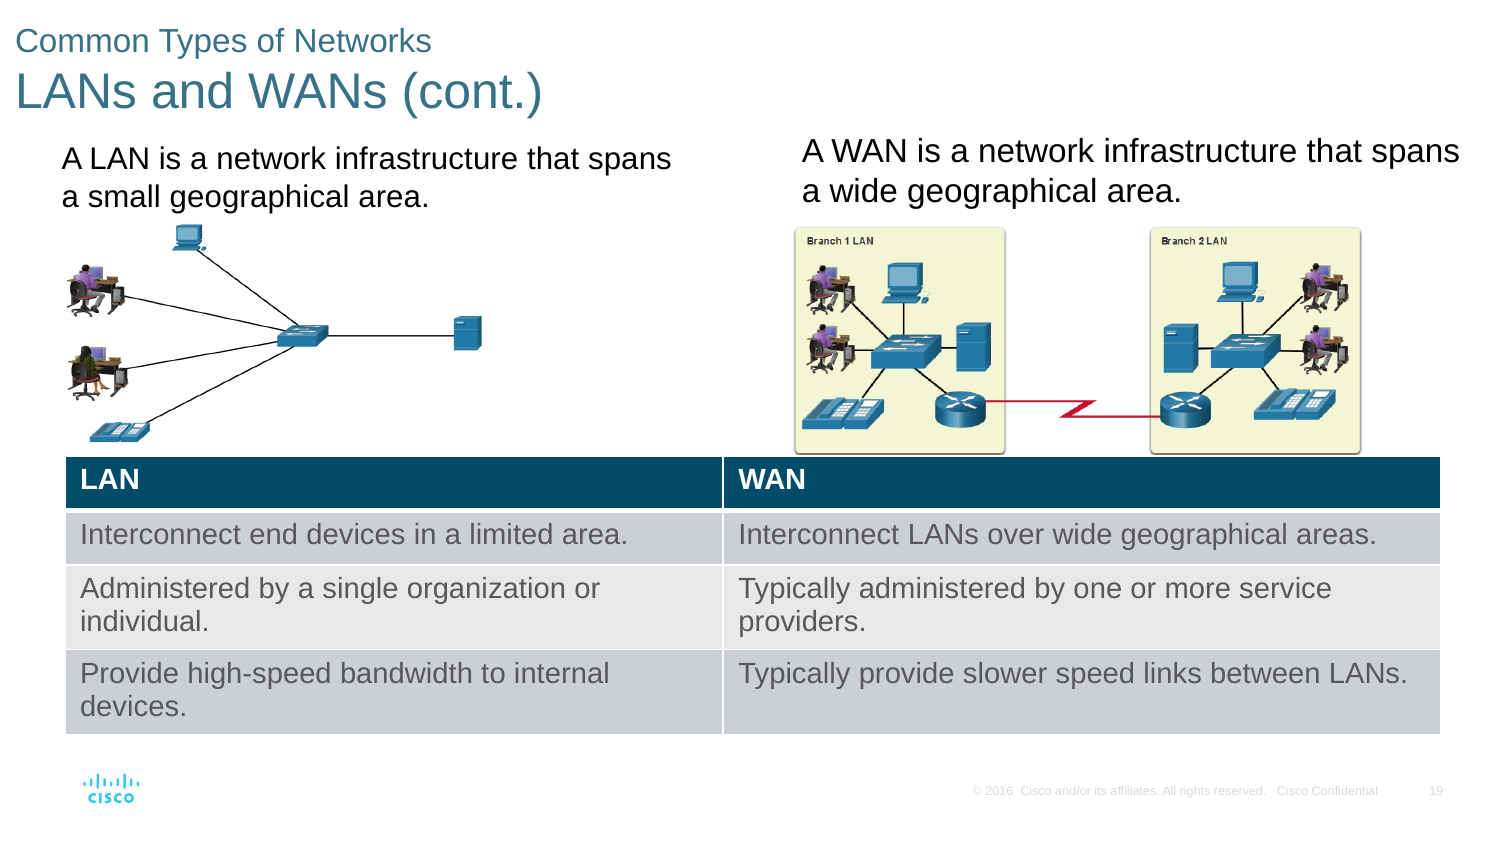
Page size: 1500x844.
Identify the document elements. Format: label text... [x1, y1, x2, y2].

picture [64, 222, 485, 444]
table_cell Typically administered by one or more service providers. [724, 566, 1440, 649]
table_cell Interconnect end devices in a limited area. [66, 513, 722, 564]
table_cell Interconnect LANs over wide geographical areas. [724, 513, 1440, 564]
table_header WAN [724, 457, 1440, 508]
title Common Types of Networks LANs and WANs (cont.) [0, 6, 1500, 131]
list A LAN is a network infrastructure that spans a small geographical area. [46, 130, 713, 223]
picture [790, 223, 1365, 456]
table_header LAN [66, 457, 722, 508]
table_cell Administered by a single organization or individual. [66, 566, 722, 649]
table_cell Provide high-speed bandwidth to internal devices. [66, 650, 722, 734]
table_cell Typically provide slower speed links between LANs. [724, 650, 1440, 734]
text_box A WAN is a network infrastructure that spans a wide geographical area. [787, 121, 1482, 217]
